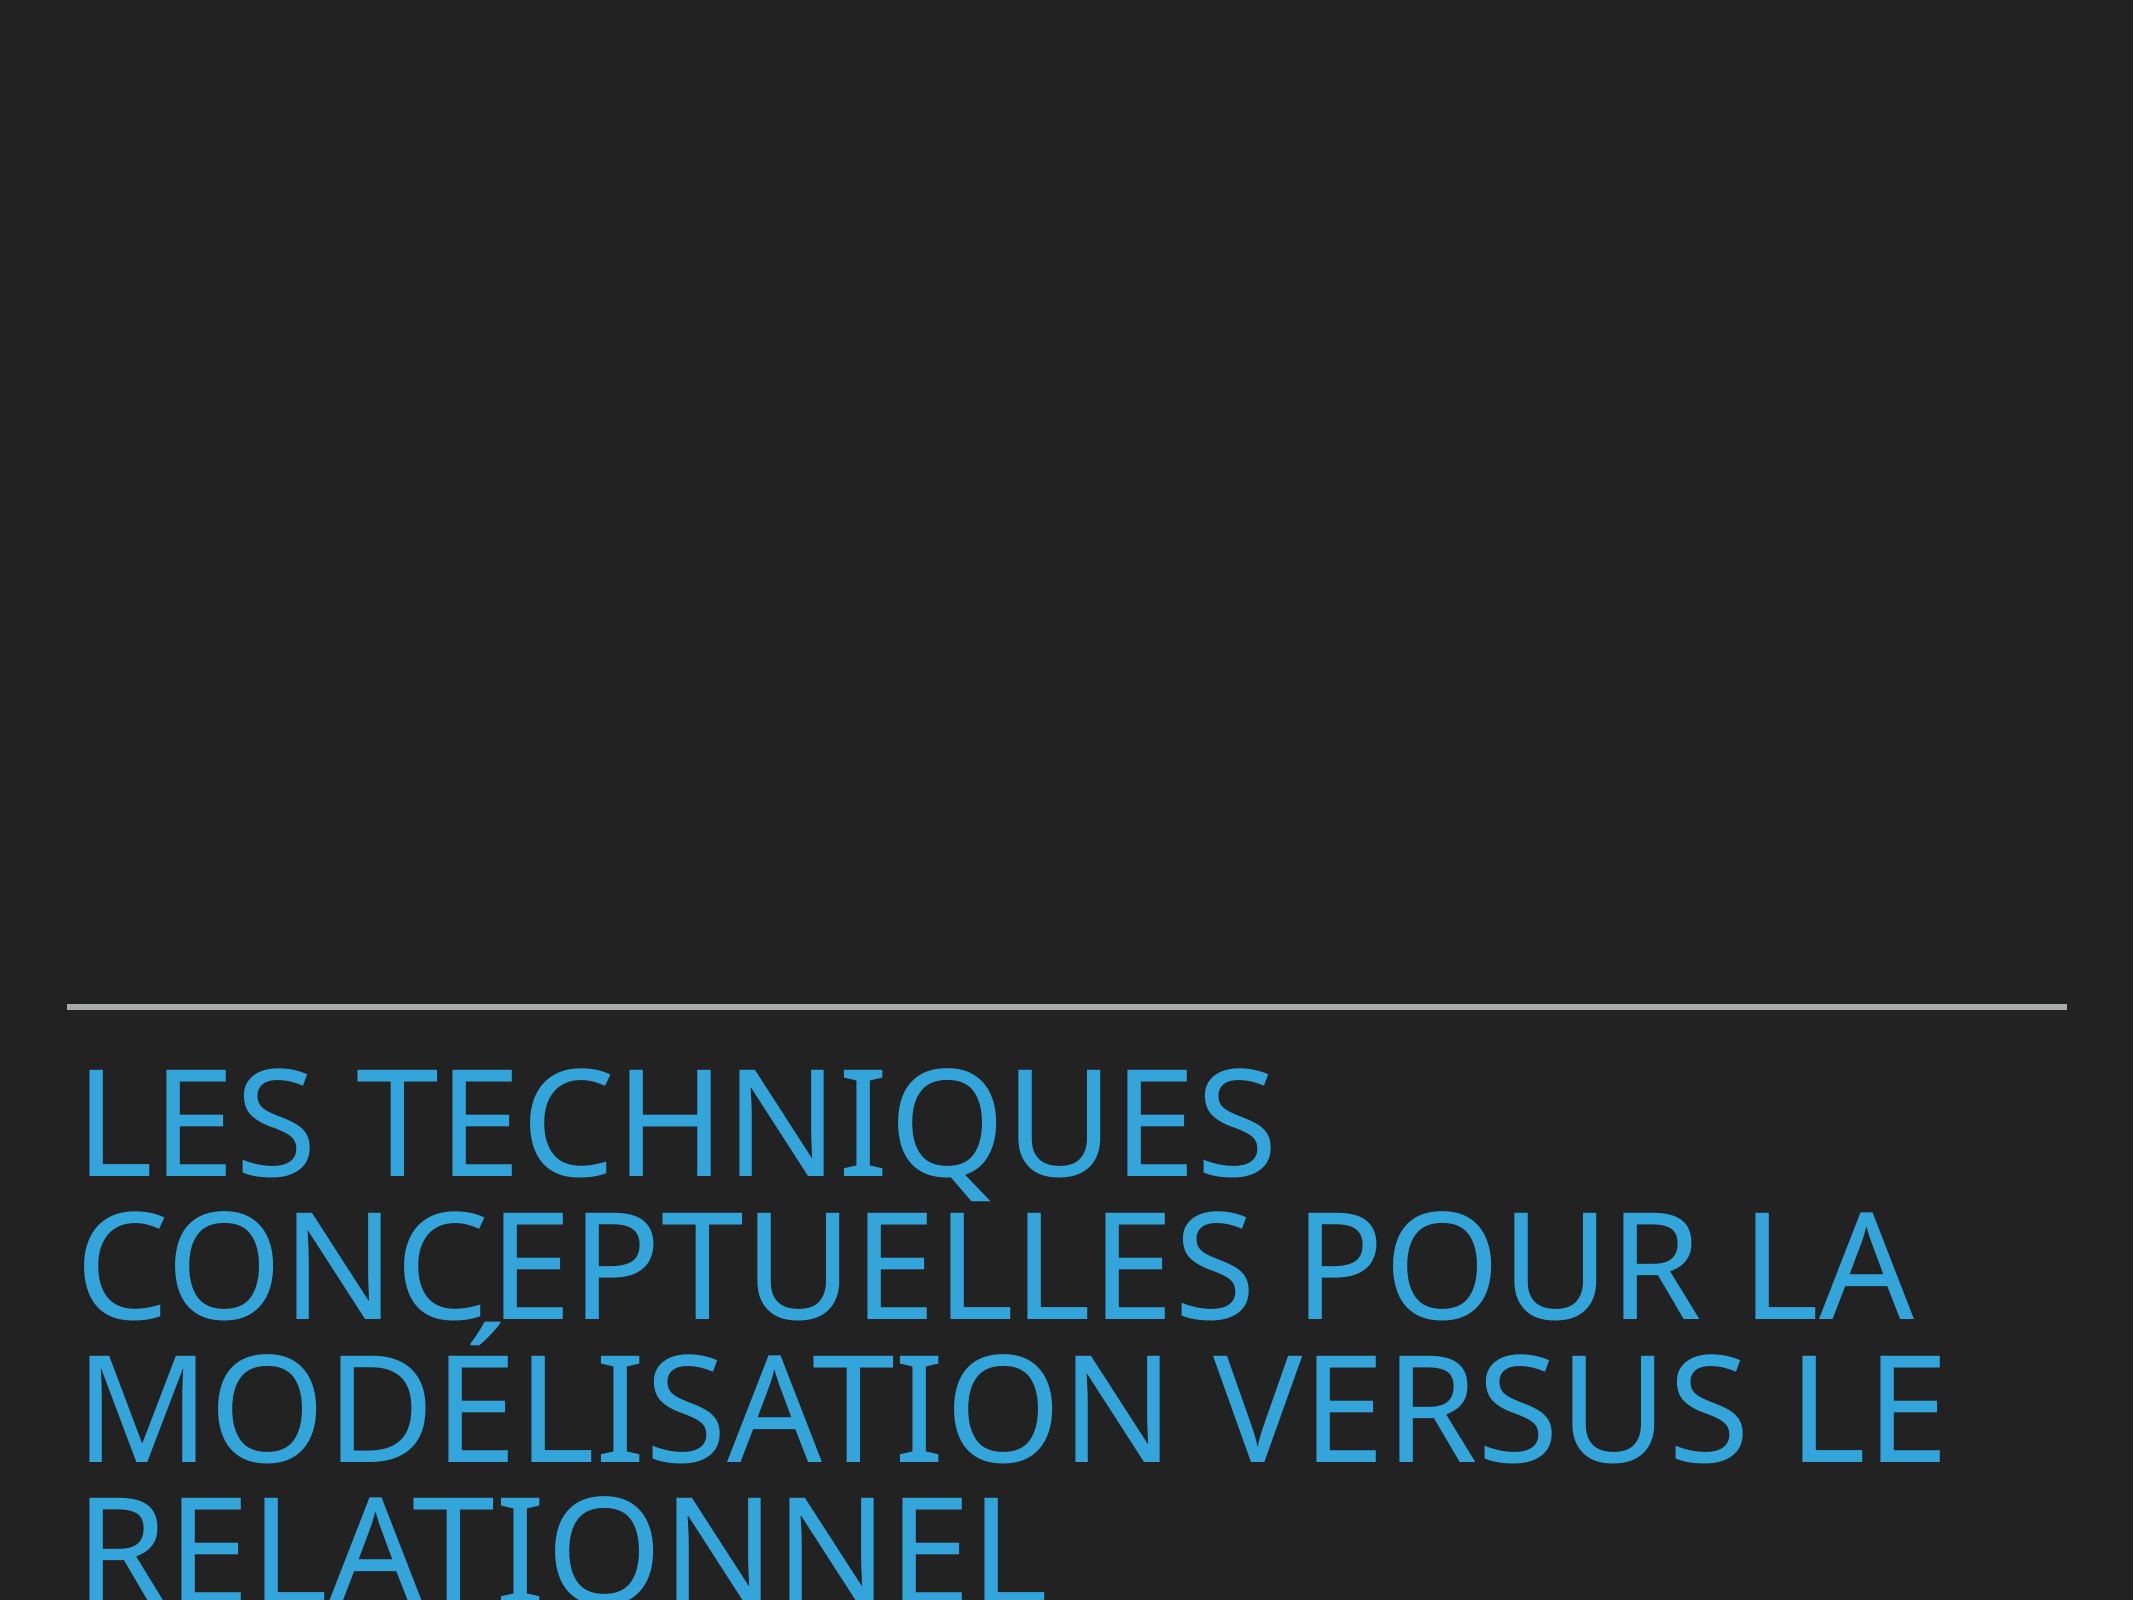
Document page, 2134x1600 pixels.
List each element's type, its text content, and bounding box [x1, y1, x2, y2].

title Les Techniques conceptuelles pour la modélisation versus le relationnel [66, 1053, 2068, 1499]
